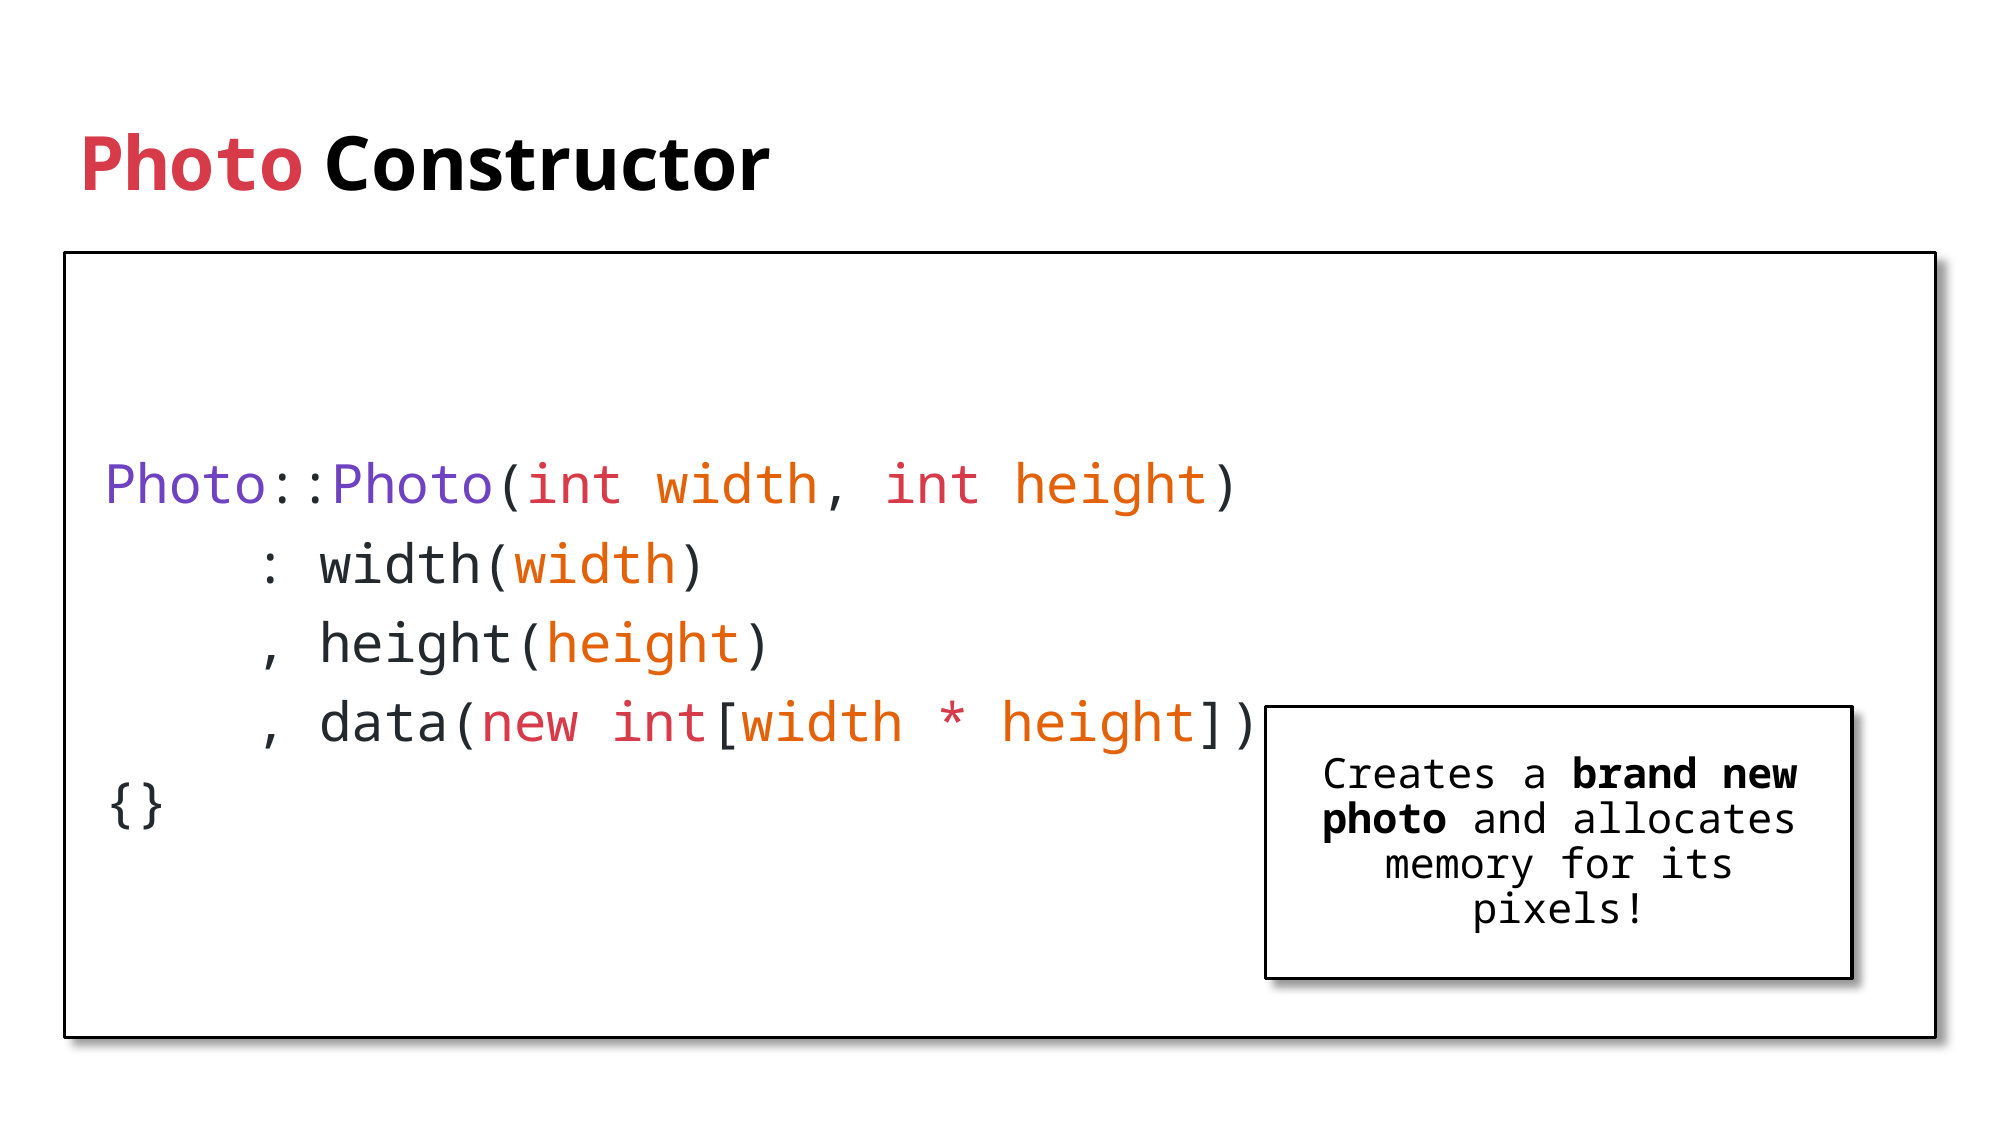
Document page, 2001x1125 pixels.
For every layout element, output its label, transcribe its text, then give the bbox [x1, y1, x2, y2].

title Photo Constructor [64, 103, 1936, 230]
text_box Creates a brand new photo and allocates memory for its pixels! [1265, 706, 1852, 979]
list Photo::Photo(int width, int height) : width(width) , height(height) , data(new int[width * height]) {} [63, 251, 1937, 1039]
